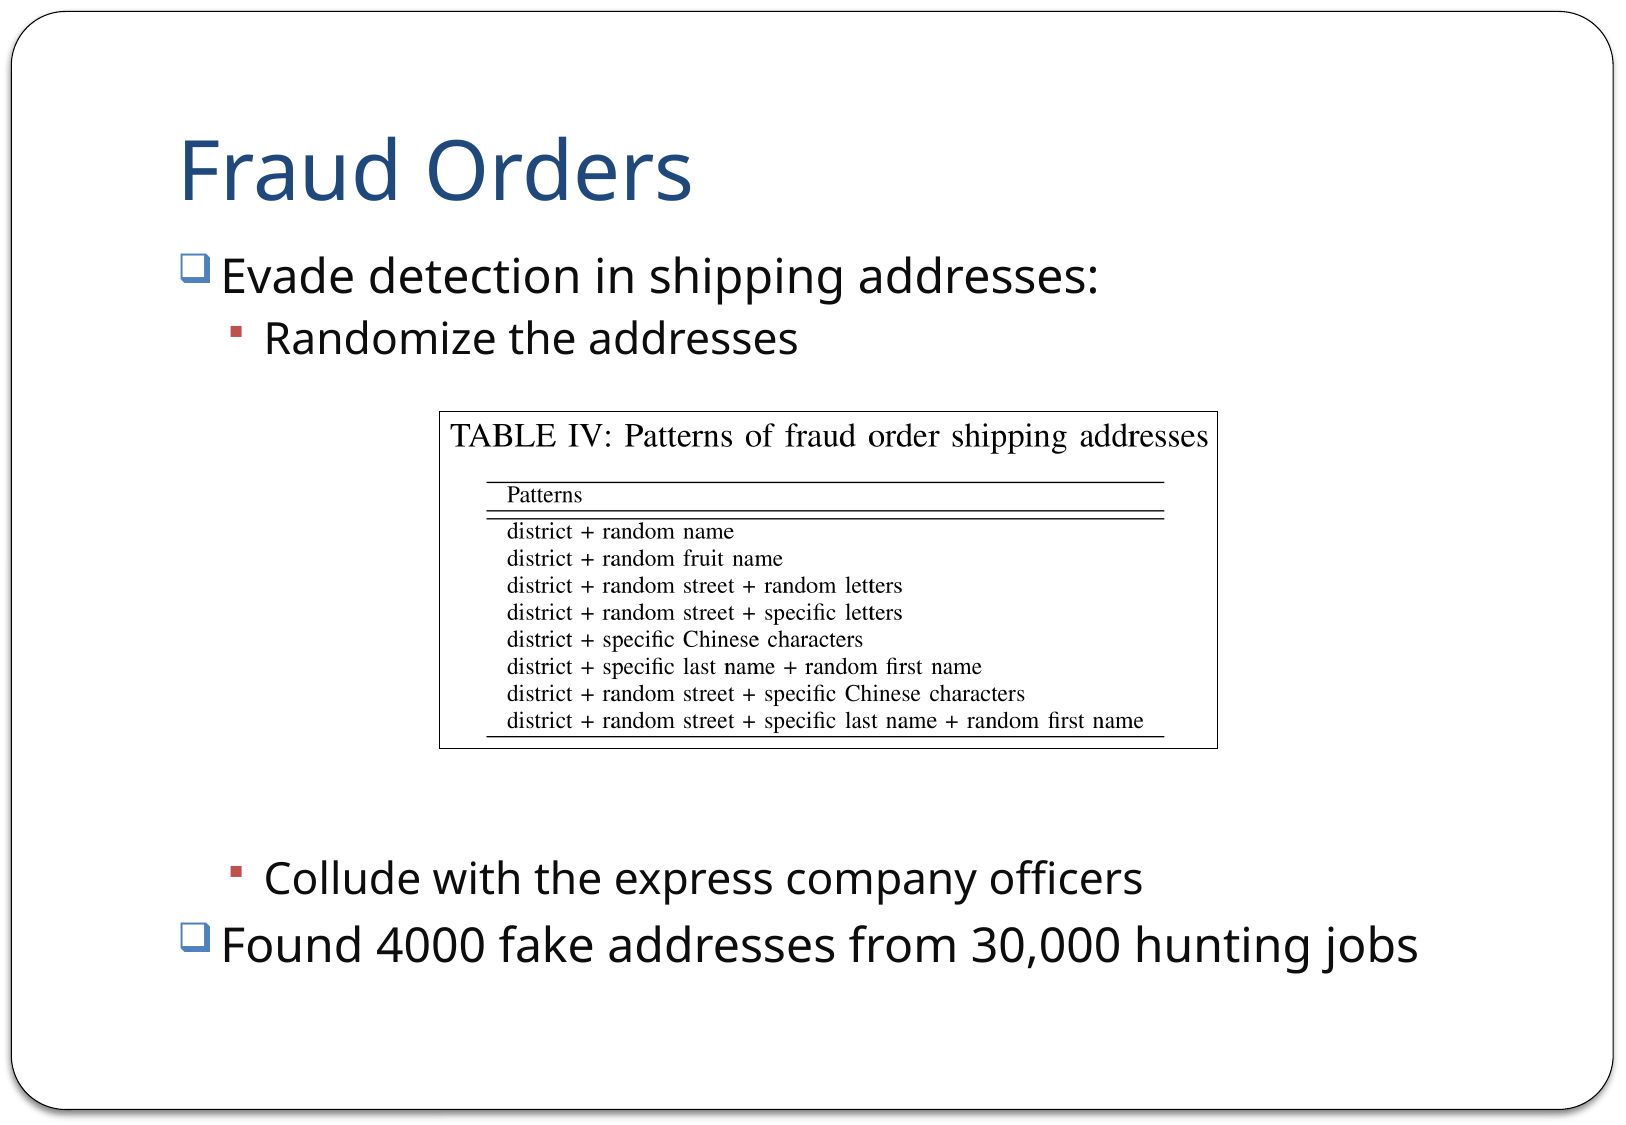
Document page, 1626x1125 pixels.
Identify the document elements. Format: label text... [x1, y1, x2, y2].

title Fraud Orders [162, 45, 1544, 233]
list Evade detection in shipping addresses: Randomize the addresses Collude with the express company officers Found 4000 fake addresses from 30,000 hunting jobs [162, 237, 1544, 988]
picture [439, 411, 1218, 750]
